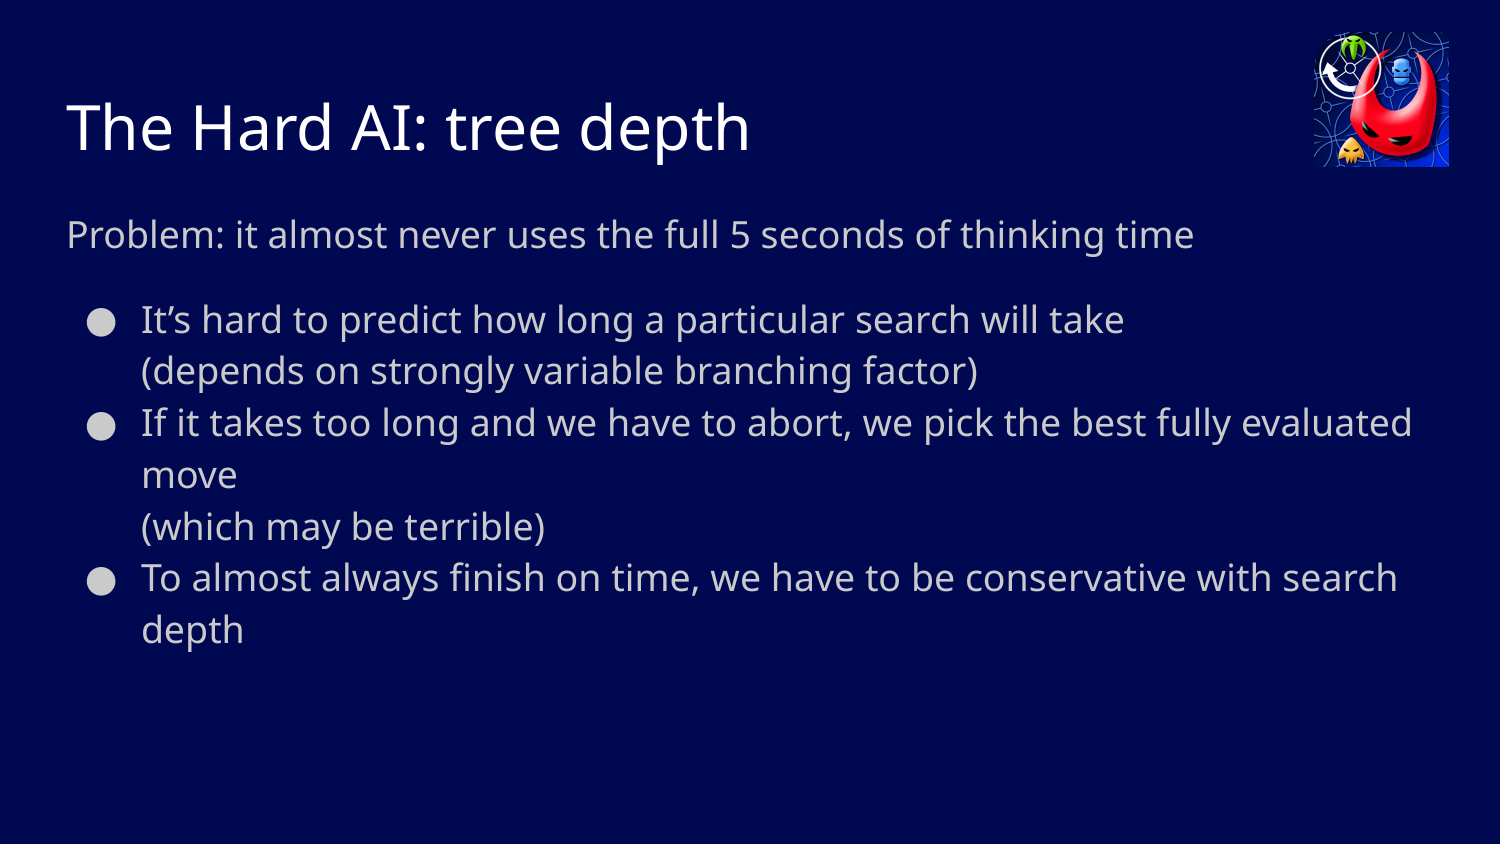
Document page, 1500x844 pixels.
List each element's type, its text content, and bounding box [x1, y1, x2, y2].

list Problem: it almost never uses the full 5 seconds of thinking time It’s hard to predict how long a particular search will take (depends on strongly variable branching factor) If it takes too long and we have to abort, we pick the best fully evaluated move (which may be terrible) To almost always finish on time, we have to be conservative with search depth [51, 189, 1449, 750]
title The Hard AI: tree depth [51, 72, 1449, 167]
picture [1314, 32, 1449, 72]
